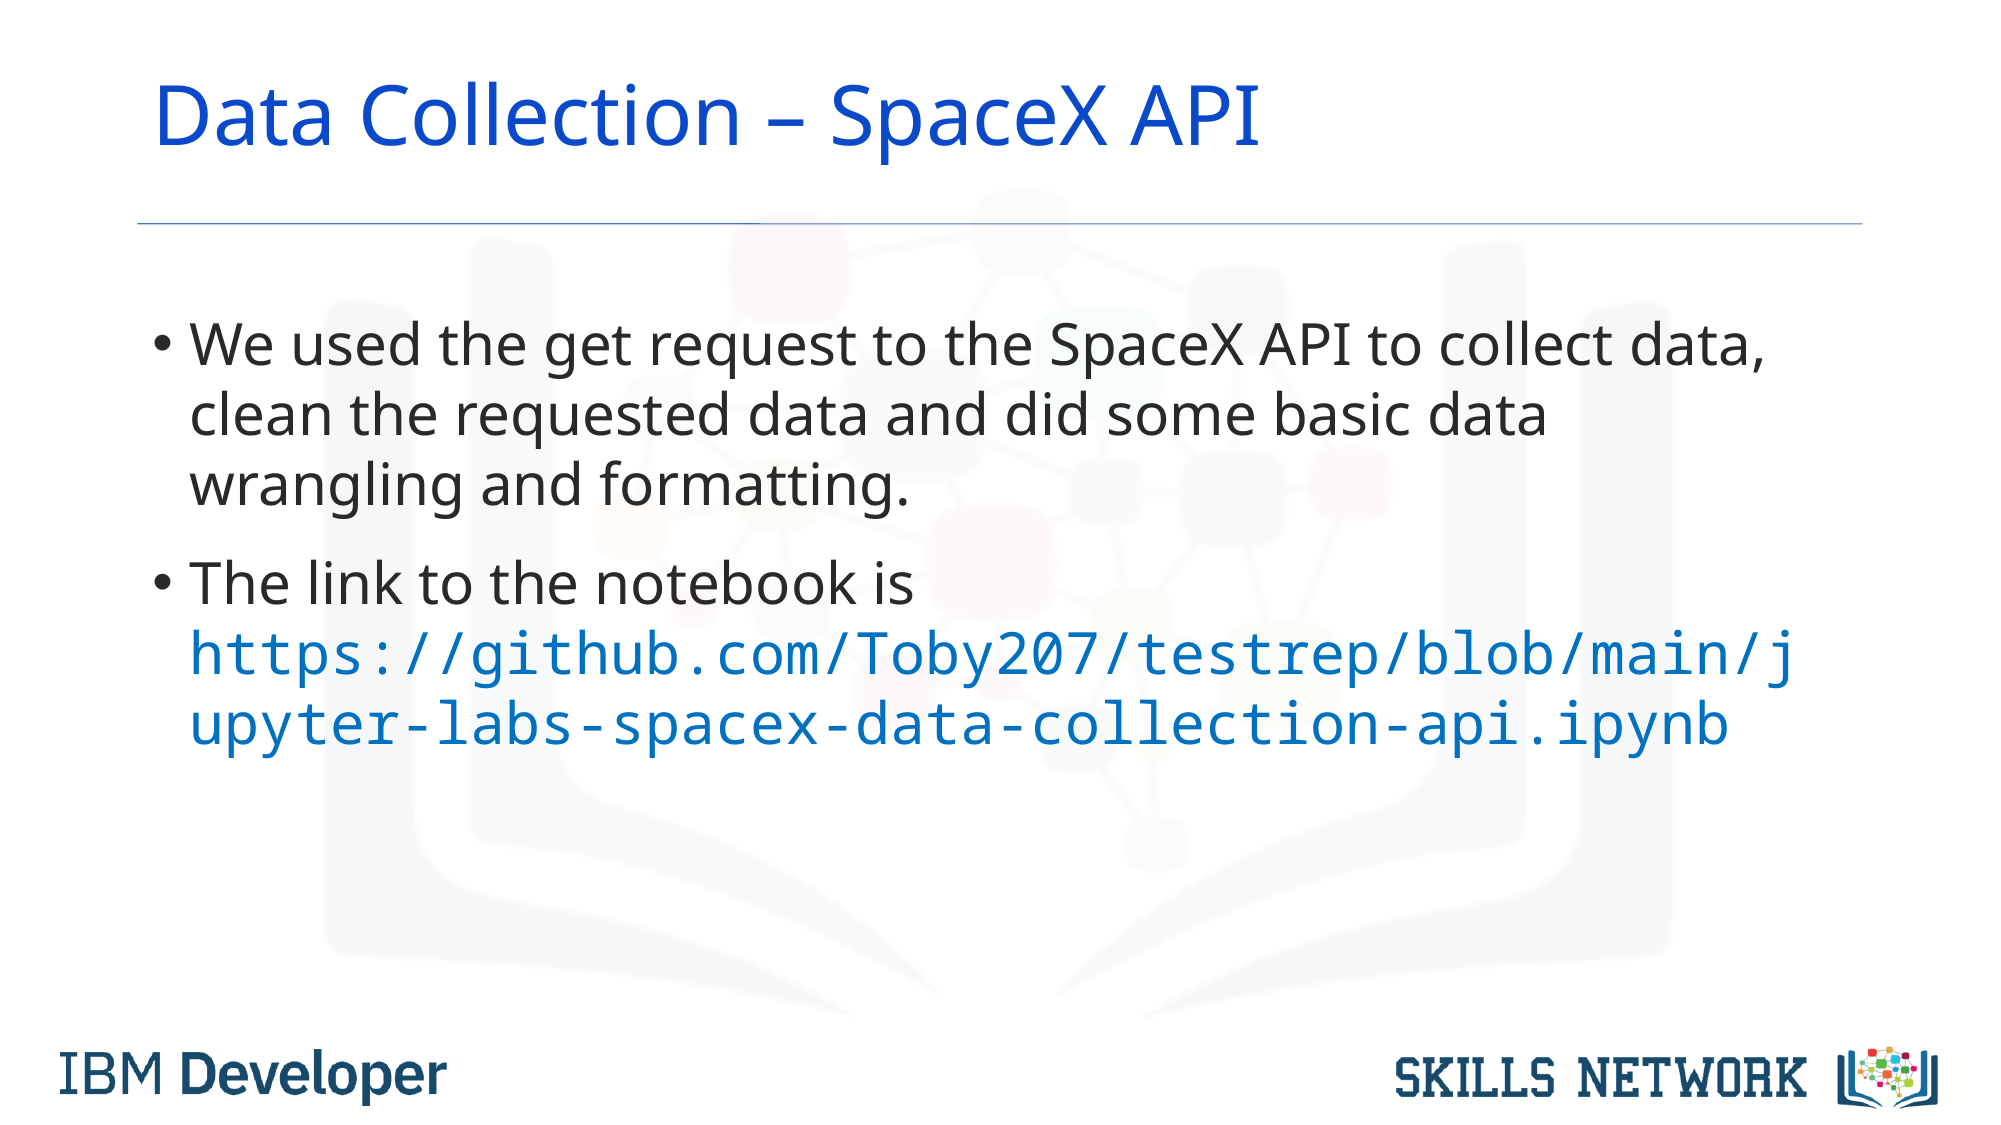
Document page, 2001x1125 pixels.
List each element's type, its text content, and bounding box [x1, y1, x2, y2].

title Data Collection – SpaceX API [137, 59, 1863, 278]
picture [55, 1045, 459, 1108]
picture [1390, 1045, 1945, 1111]
list We used the get request to the SpaceX API to collect data, clean the requested data and did some basic data wrangling and formatting. The link to the notebook is https://github.com/Toby207/testrep/blob/main/jupyter-labs-spacex-data-collection-api.ipynb [137, 299, 1844, 1014]
